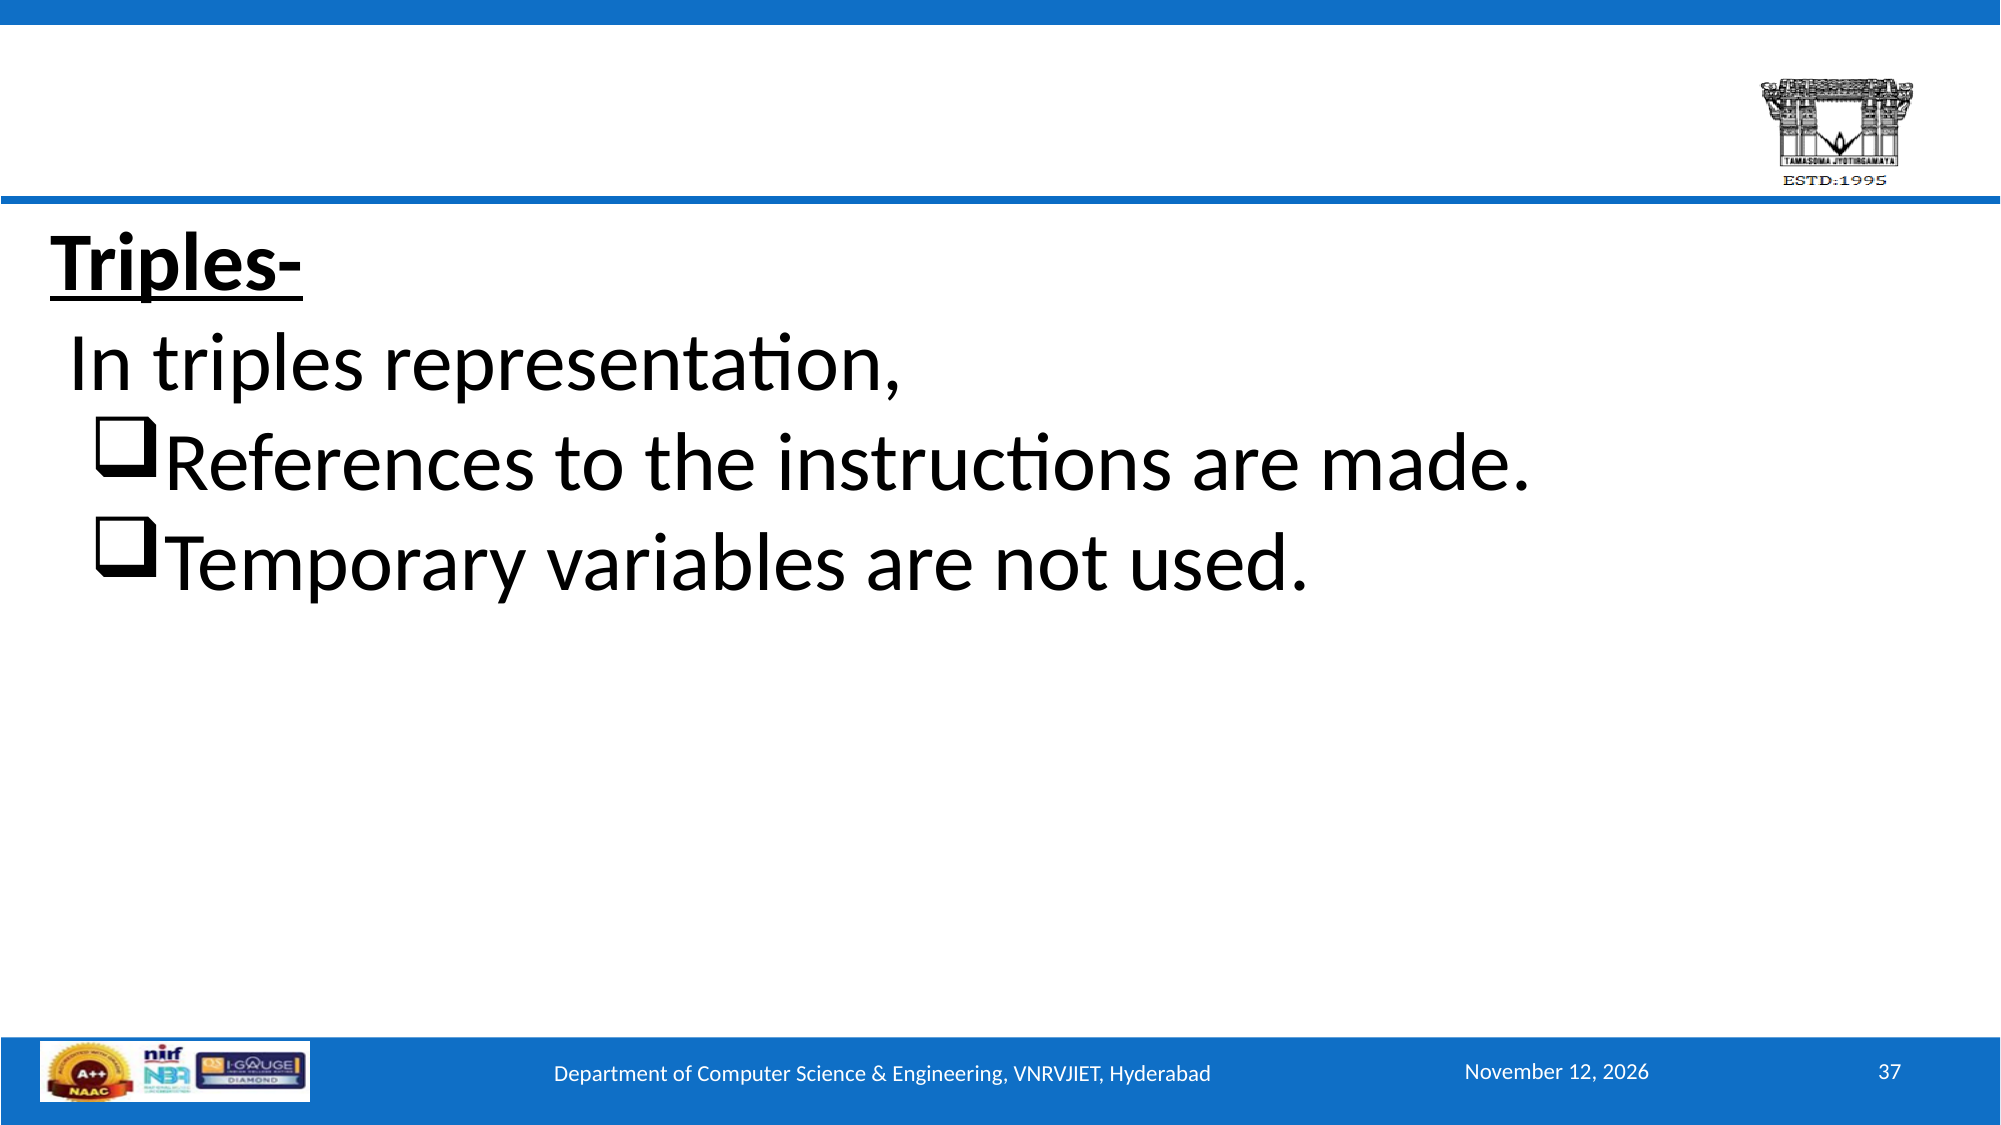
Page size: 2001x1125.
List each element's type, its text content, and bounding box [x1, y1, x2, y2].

picture [1749, 70, 1934, 194]
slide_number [1449, 1040, 1734, 1100]
slide_number 37 [1749, 1040, 1917, 1100]
footer Department of Computer Science & Engineering, VNRVJIET, Hyderabad [333, 1041, 1434, 1102]
text_box Triples- In triples representation, References to the instructions are made. Temporary variables are not used. [35, 199, 1875, 615]
picture [40, 1041, 310, 1102]
